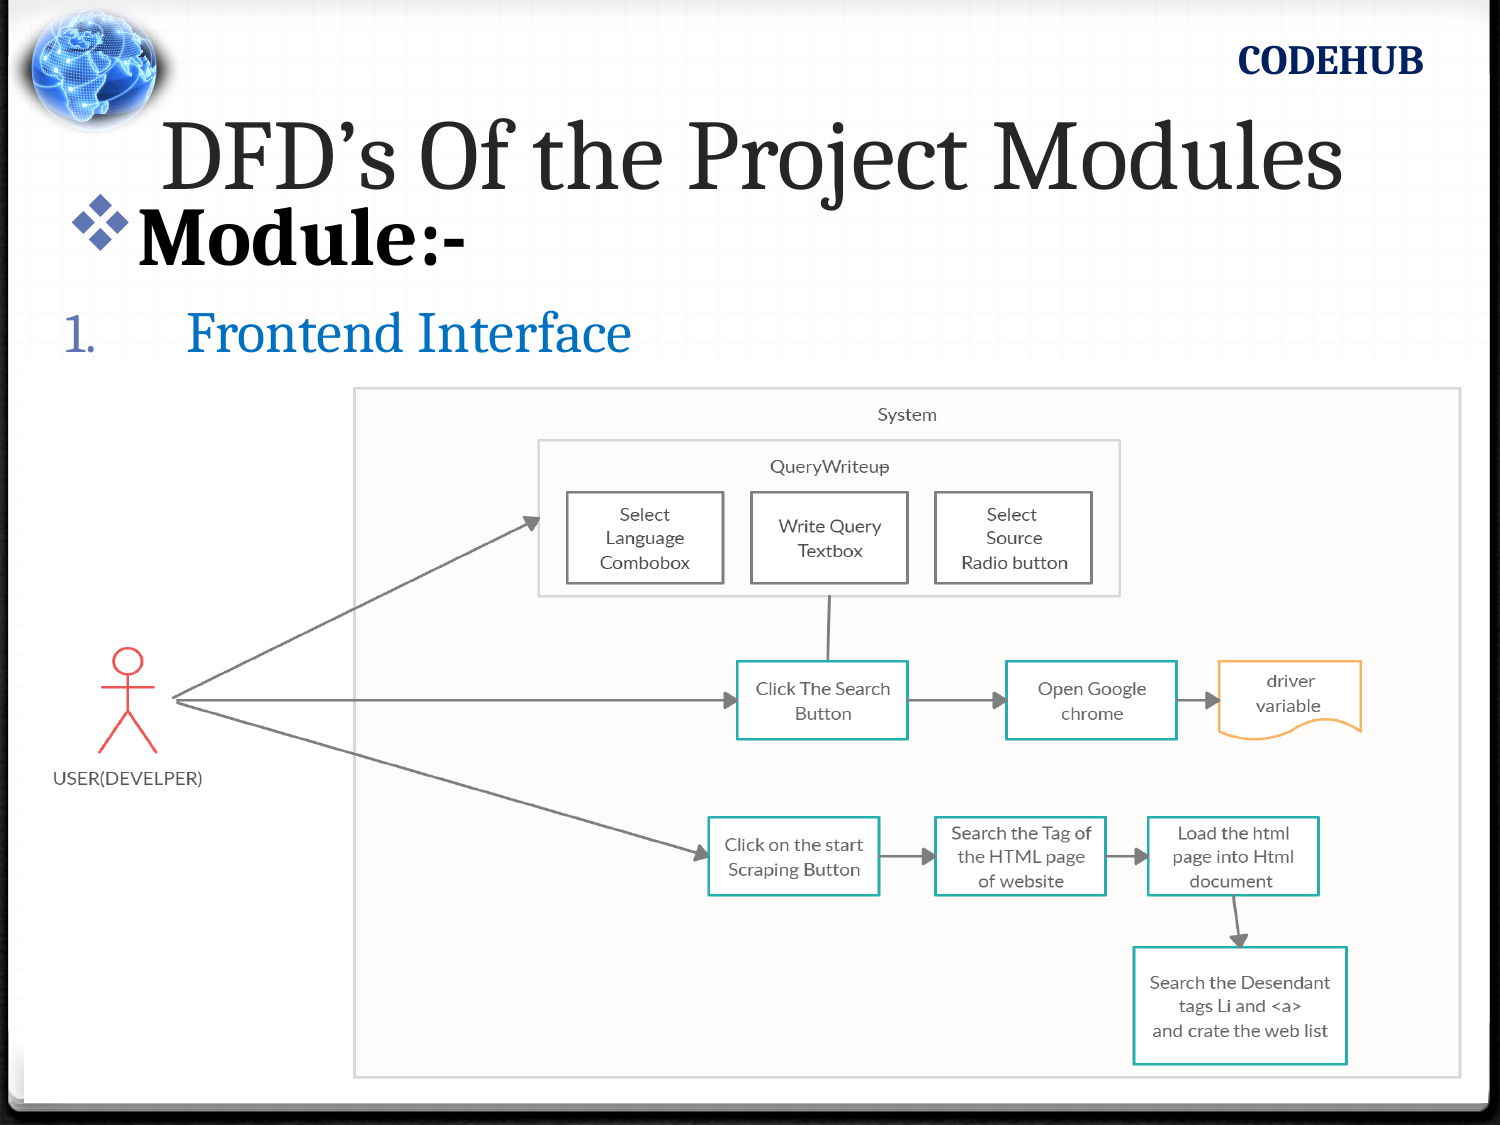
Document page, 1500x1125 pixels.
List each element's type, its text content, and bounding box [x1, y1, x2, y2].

picture [0, 0, 1500, 1125]
list Module:- Frontend Interface [50, 174, 1450, 358]
text_box CODEHUB [1187, 24, 1475, 88]
title DFD’s Of the Project Modules [93, 70, 1413, 174]
